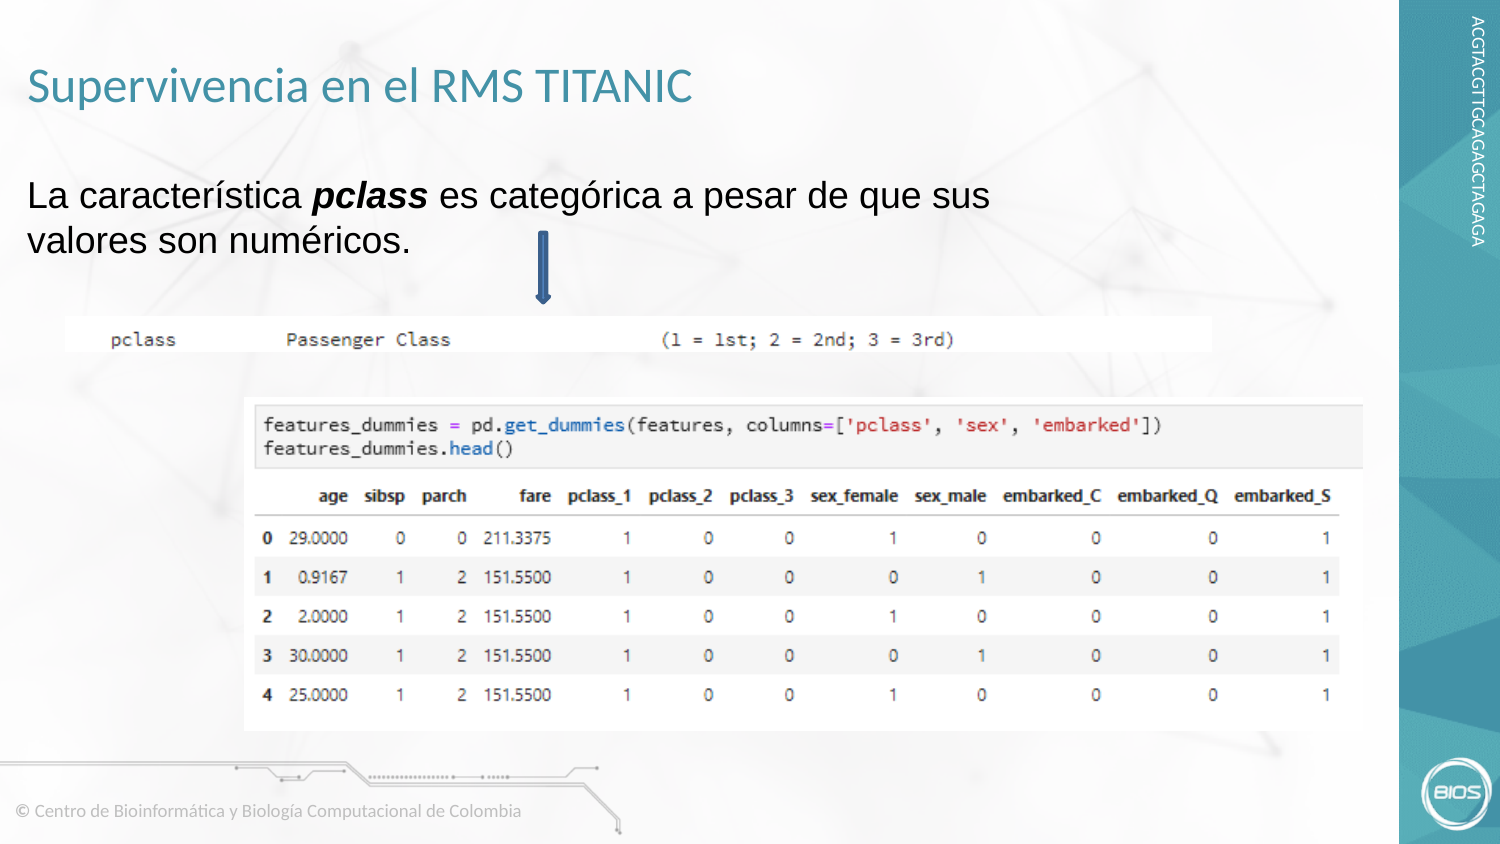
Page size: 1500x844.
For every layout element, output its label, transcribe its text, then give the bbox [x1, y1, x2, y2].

text_box [535, 230, 552, 305]
title Supervivencia en el RMS TITANIC [12, 17, 1363, 159]
picture [0, 0, 1500, 844]
text_box La característica pclass es categórica a pesar de que sus valores son numéricos. [12, 163, 1135, 269]
